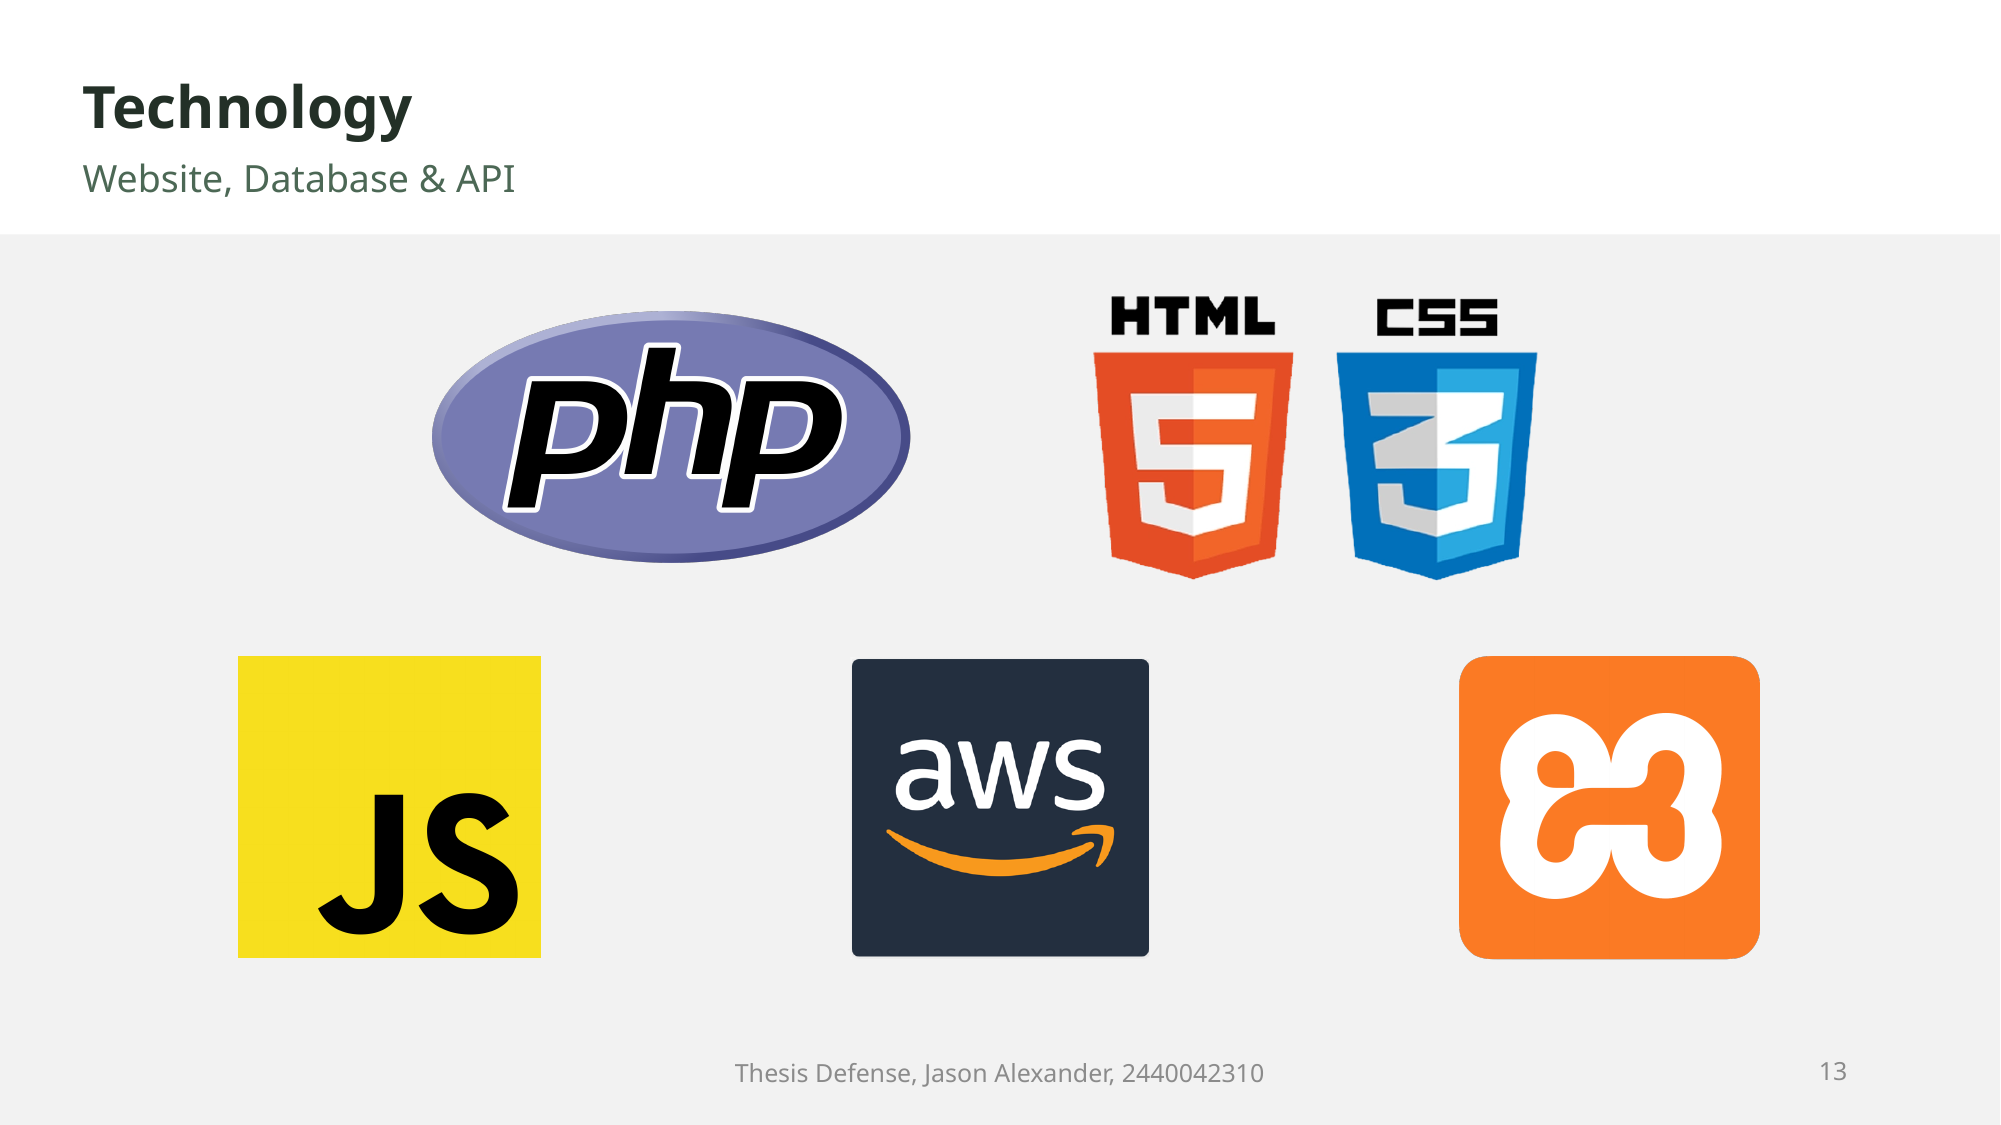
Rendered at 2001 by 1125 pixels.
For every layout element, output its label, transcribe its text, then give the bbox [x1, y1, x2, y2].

text_box Website, Database & API [67, 152, 1695, 235]
slide_number 13 [1412, 1042, 1863, 1103]
picture [1020, 286, 1610, 588]
text_box [0, 233, 2000, 1125]
picture [1459, 656, 1760, 960]
footer Thesis Defense, Jason Alexander, 2440042310 [662, 1042, 1338, 1103]
picture [425, 304, 917, 570]
text_box Technology [67, 70, 1695, 152]
picture [238, 656, 541, 958]
picture [850, 657, 1150, 959]
